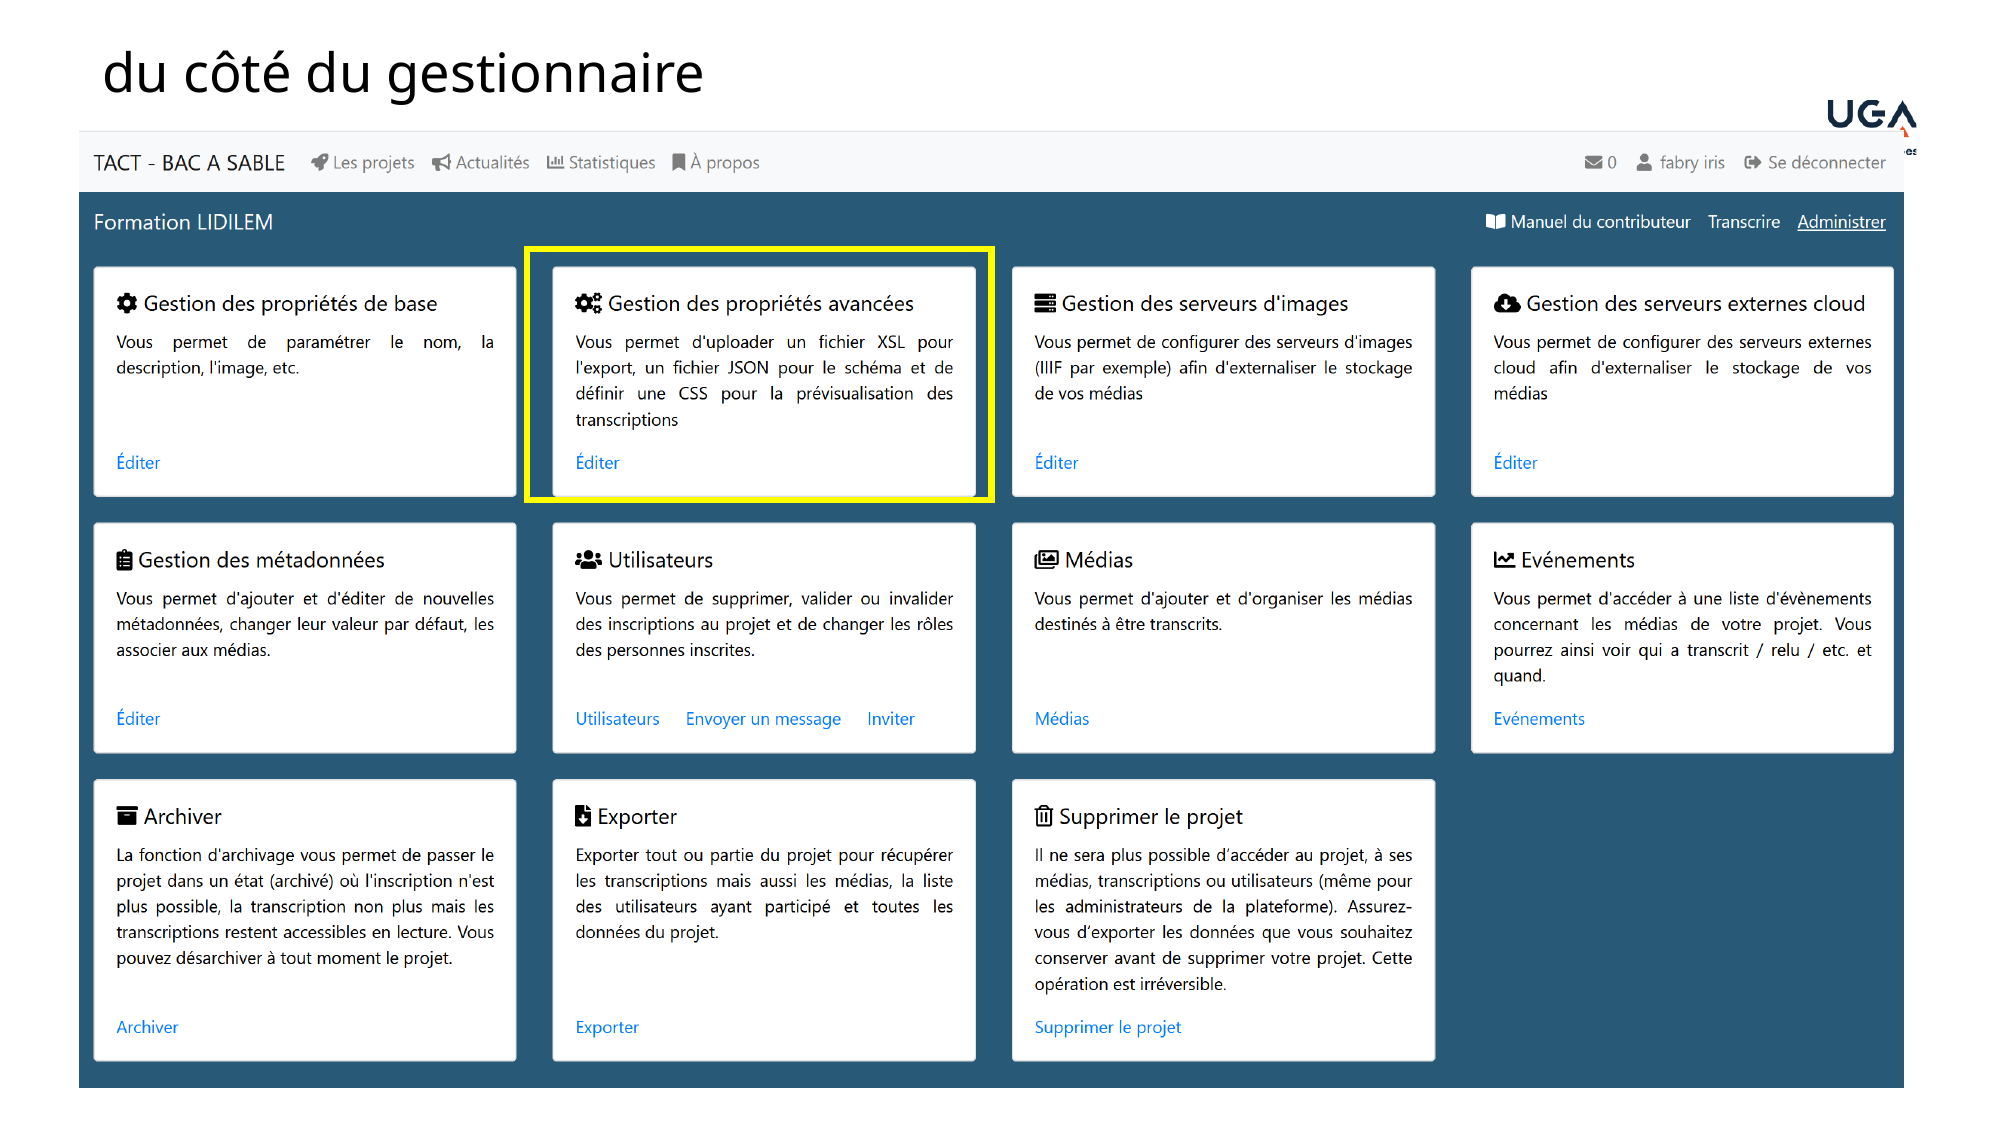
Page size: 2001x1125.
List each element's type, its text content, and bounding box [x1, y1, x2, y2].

text_box du côté du gestionnaire [87, 30, 1123, 111]
picture [79, 130, 1904, 1088]
